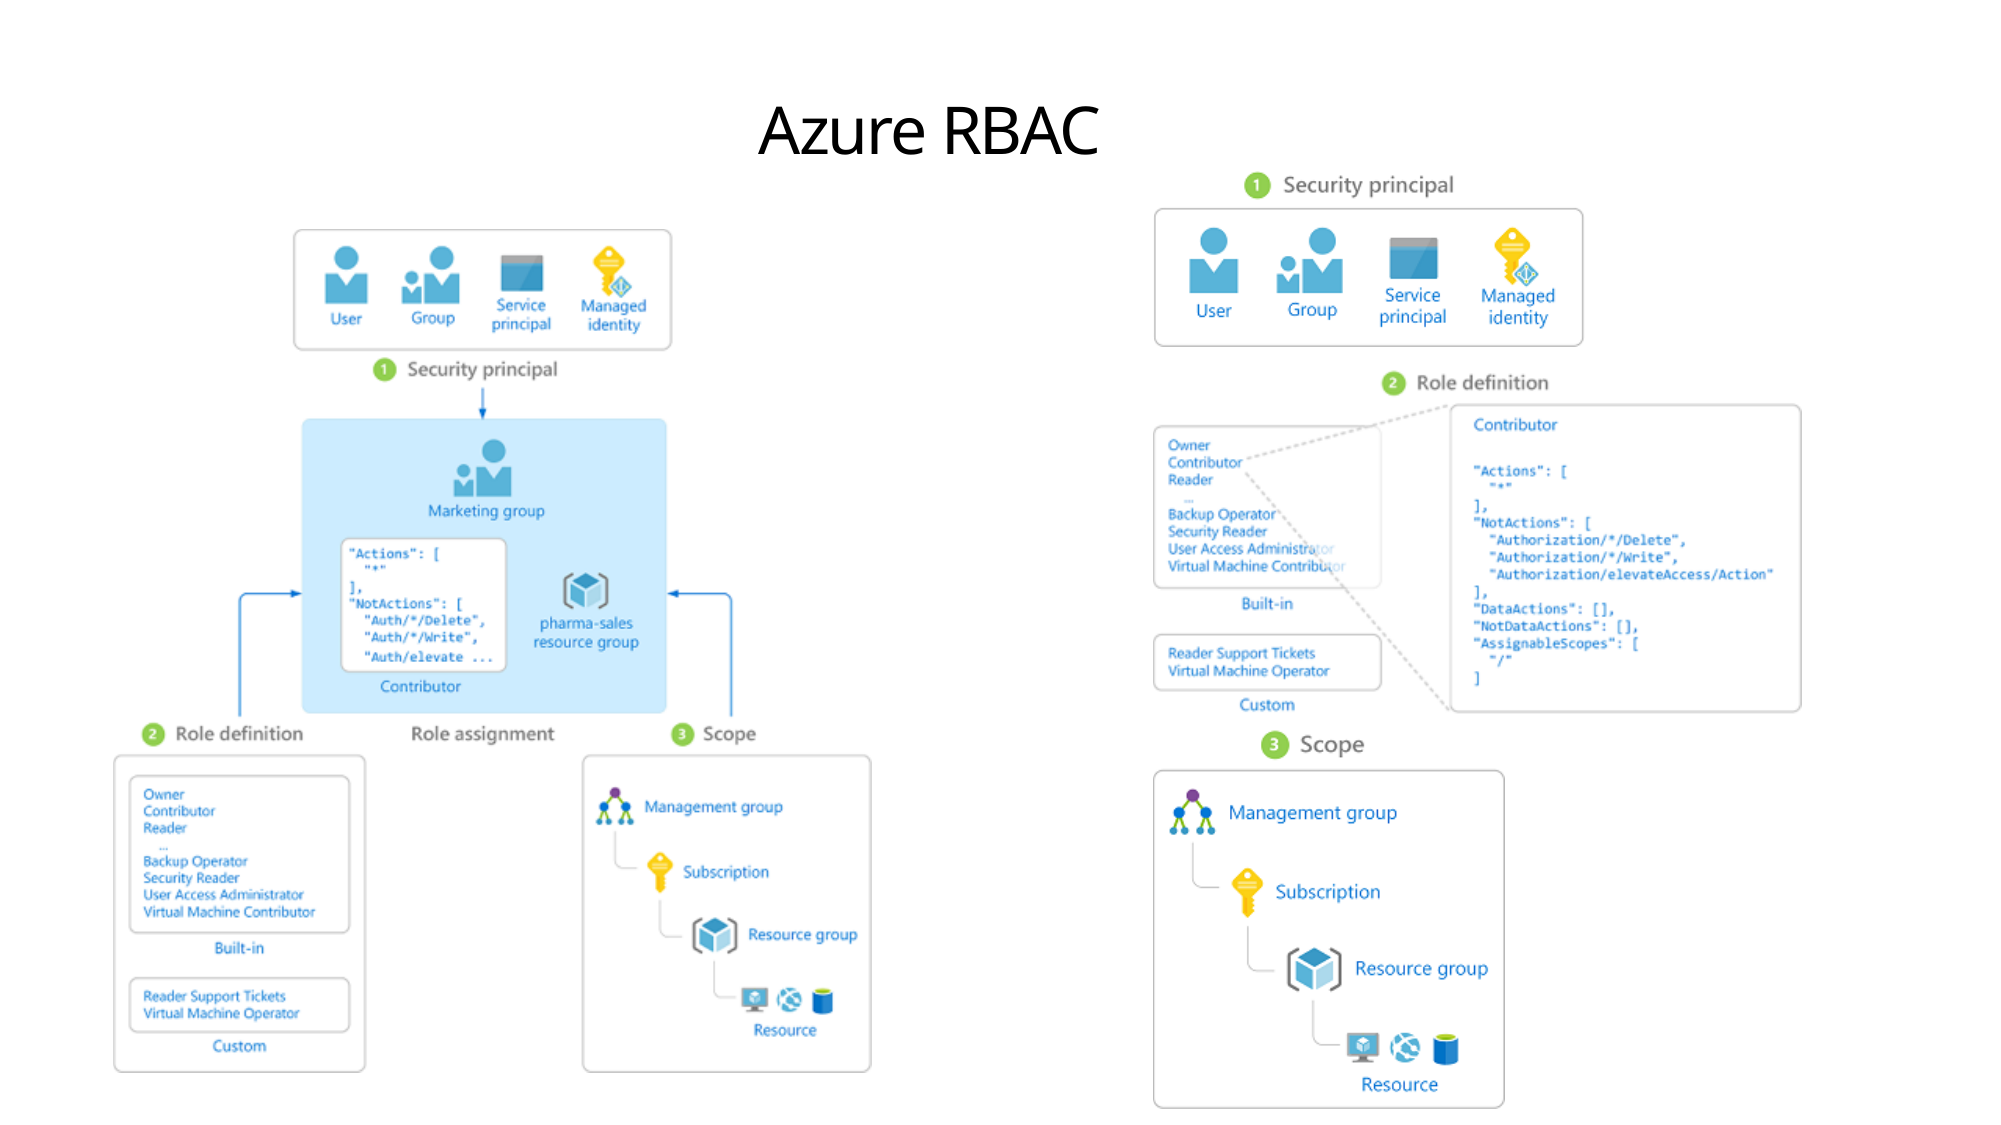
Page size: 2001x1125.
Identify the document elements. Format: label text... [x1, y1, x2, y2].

picture [113, 228, 873, 1073]
picture [1152, 163, 1585, 347]
picture [1152, 362, 1802, 1110]
title Azure RBAC [276, 82, 1585, 184]
